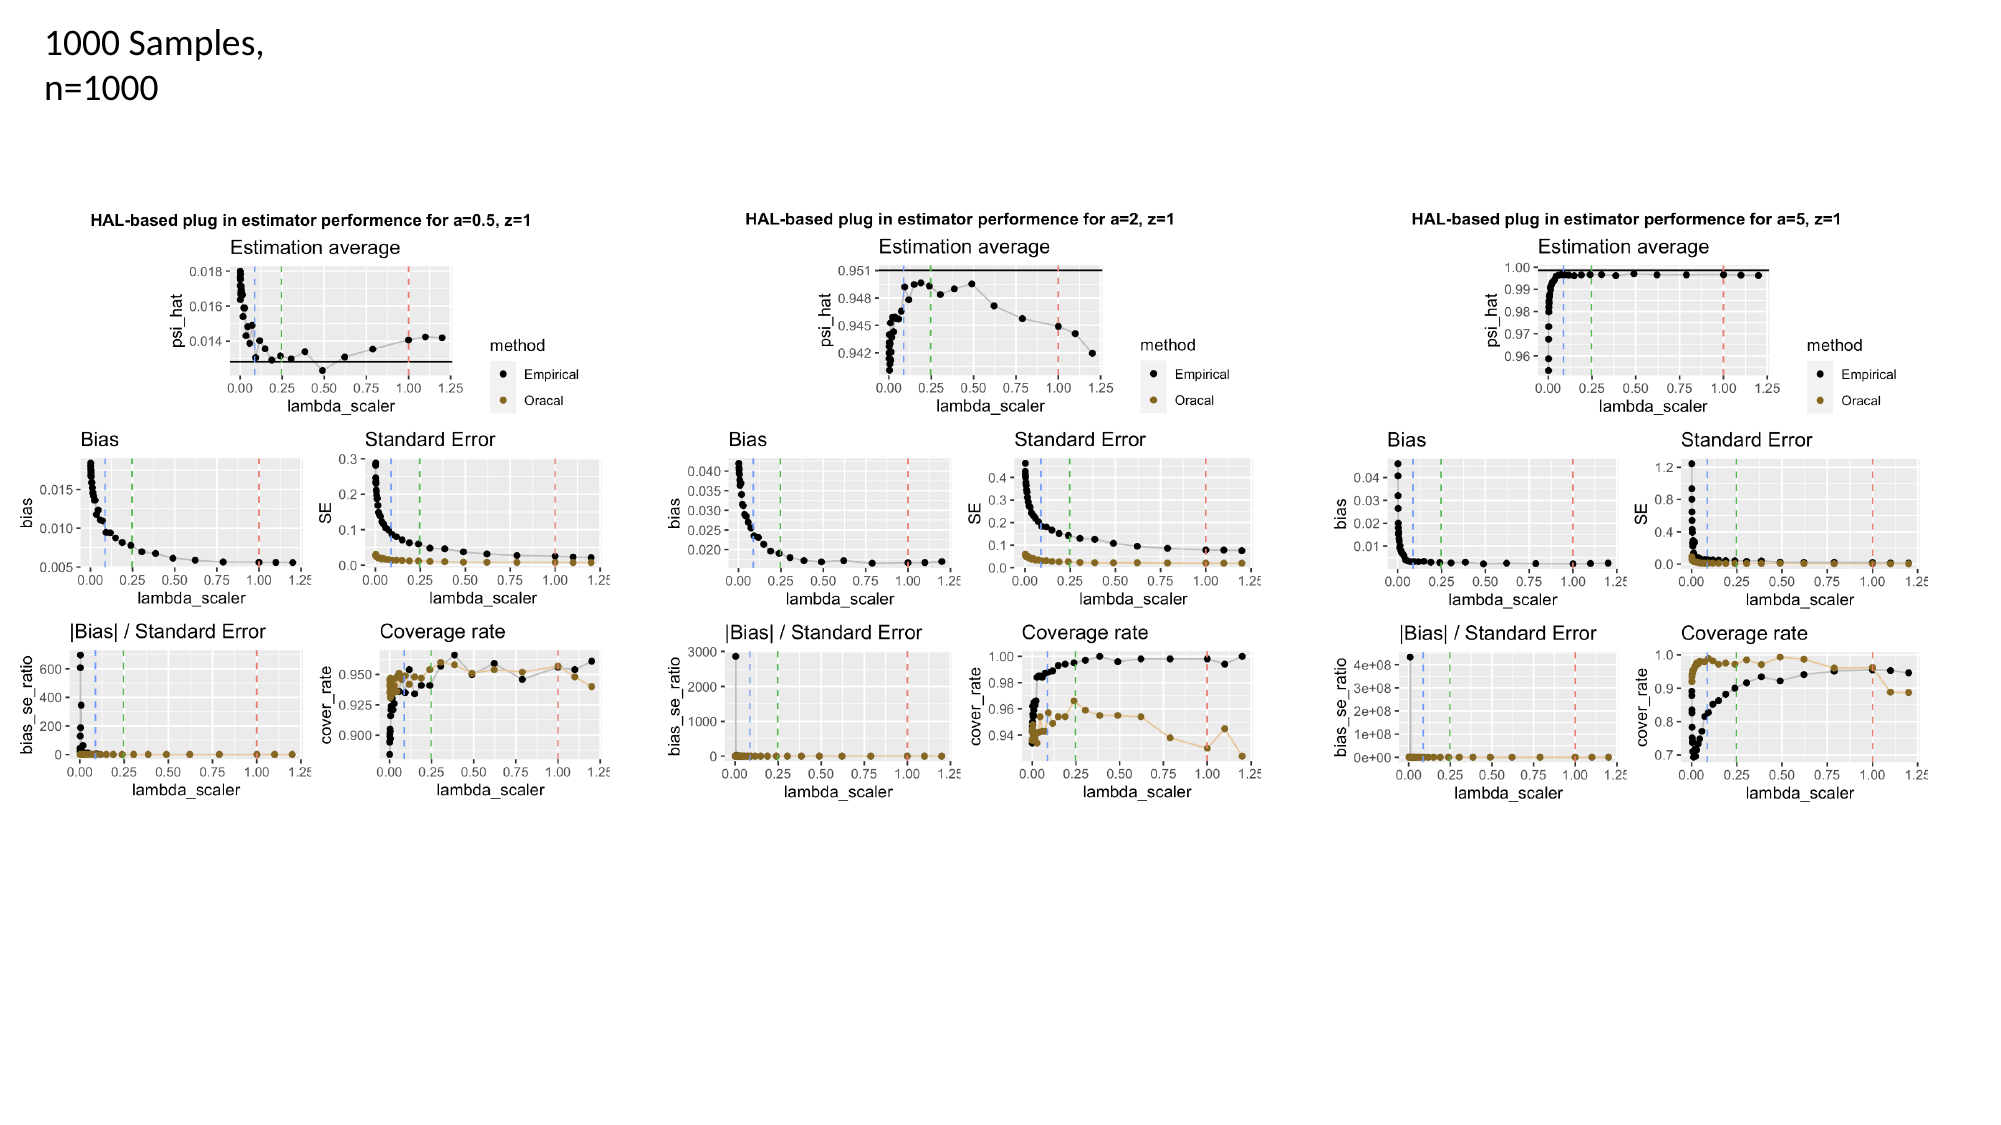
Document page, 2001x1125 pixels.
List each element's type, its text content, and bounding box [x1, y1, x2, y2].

picture [1320, 200, 1935, 810]
picture [0, 200, 616, 808]
text_box 1000 Samples, n=1000 [29, 10, 373, 116]
picture [655, 200, 1272, 810]
